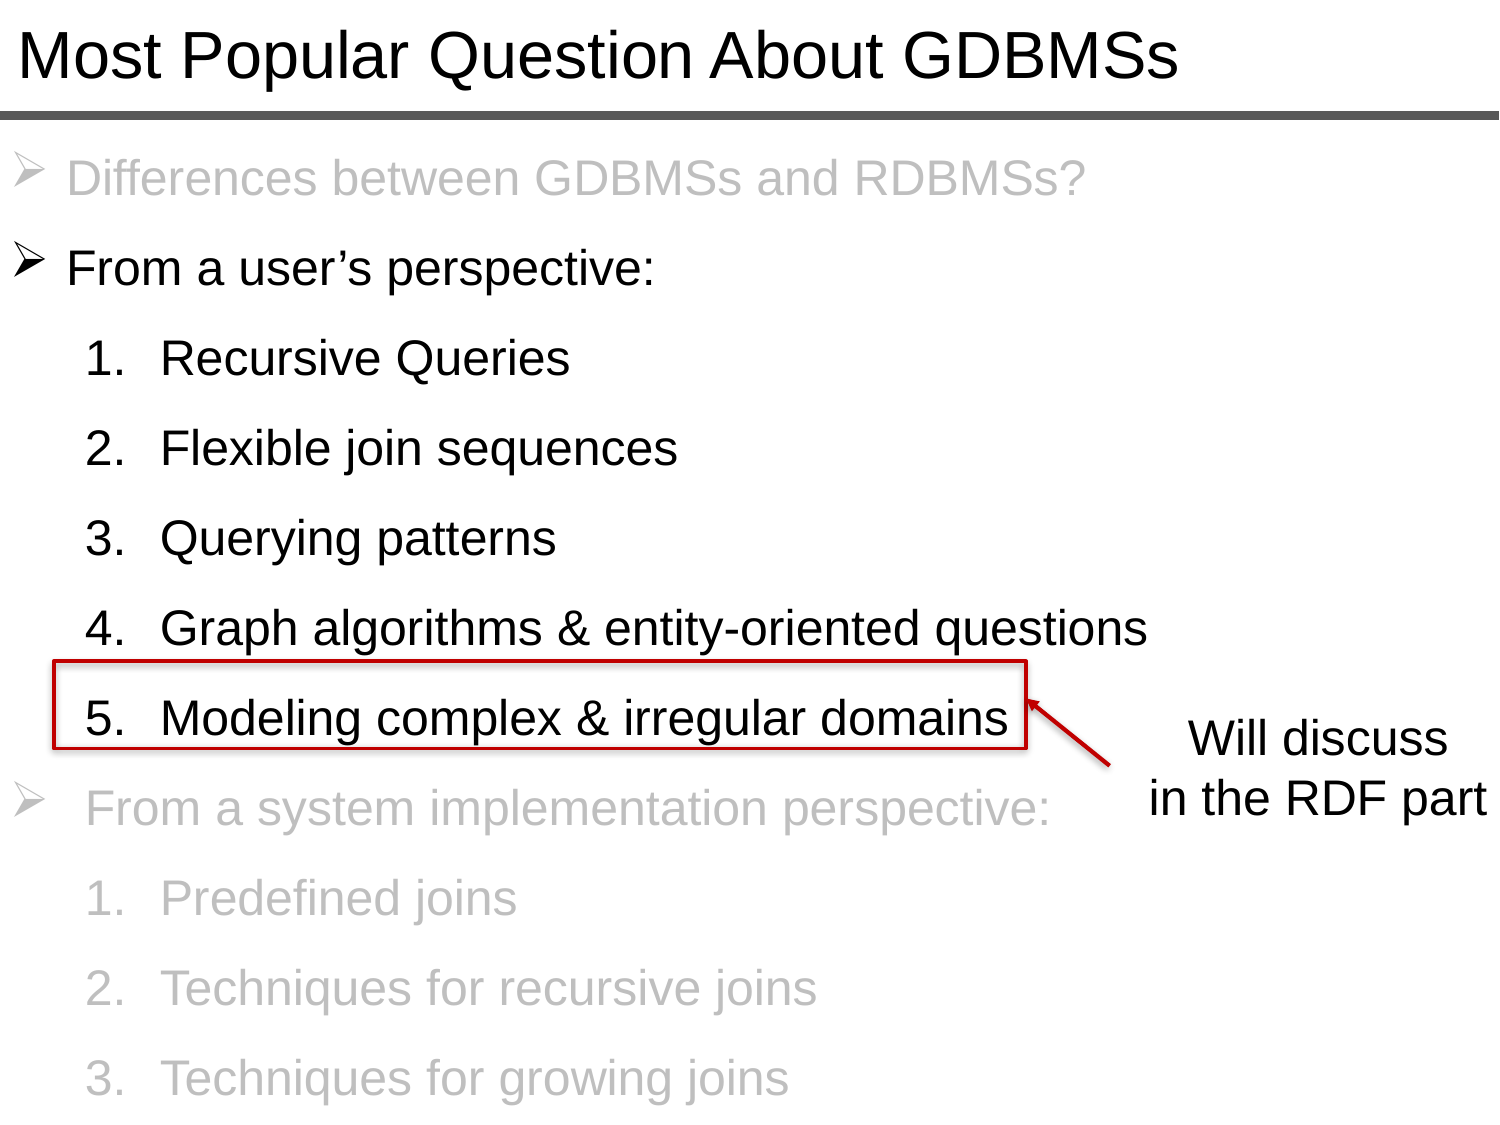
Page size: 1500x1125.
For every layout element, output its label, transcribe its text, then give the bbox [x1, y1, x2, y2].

text_box Will discuss in the RDF part [1109, 698, 1500, 834]
text_box Most Popular Question About GDBMSs [3, 4, 1495, 99]
text_box [53, 660, 1027, 749]
text_box Differences between GDBMSs and RDBMSs? From a user’s perspective: Recursive Queries Flexible join sequences Querying patterns Graph algorithms & entity-oriented questions Modeling complex & irregular domains From a system implementation perspective: Predefined joins Techniques for recursive joins Techniques for growing joins [0, 108, 1495, 115]
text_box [1025, 698, 1110, 767]
text_box Differences between GDBMSs and RDBMSs? From a user’s perspective: Recursive Queries Flexible join sequences Querying patterns Graph algorithms & entity-oriented questions Modeling complex & irregular domains From a system implementation perspective: Predefined joins Techniques for recursive joins Techniques for growing joins [0, 124, 1495, 1114]
